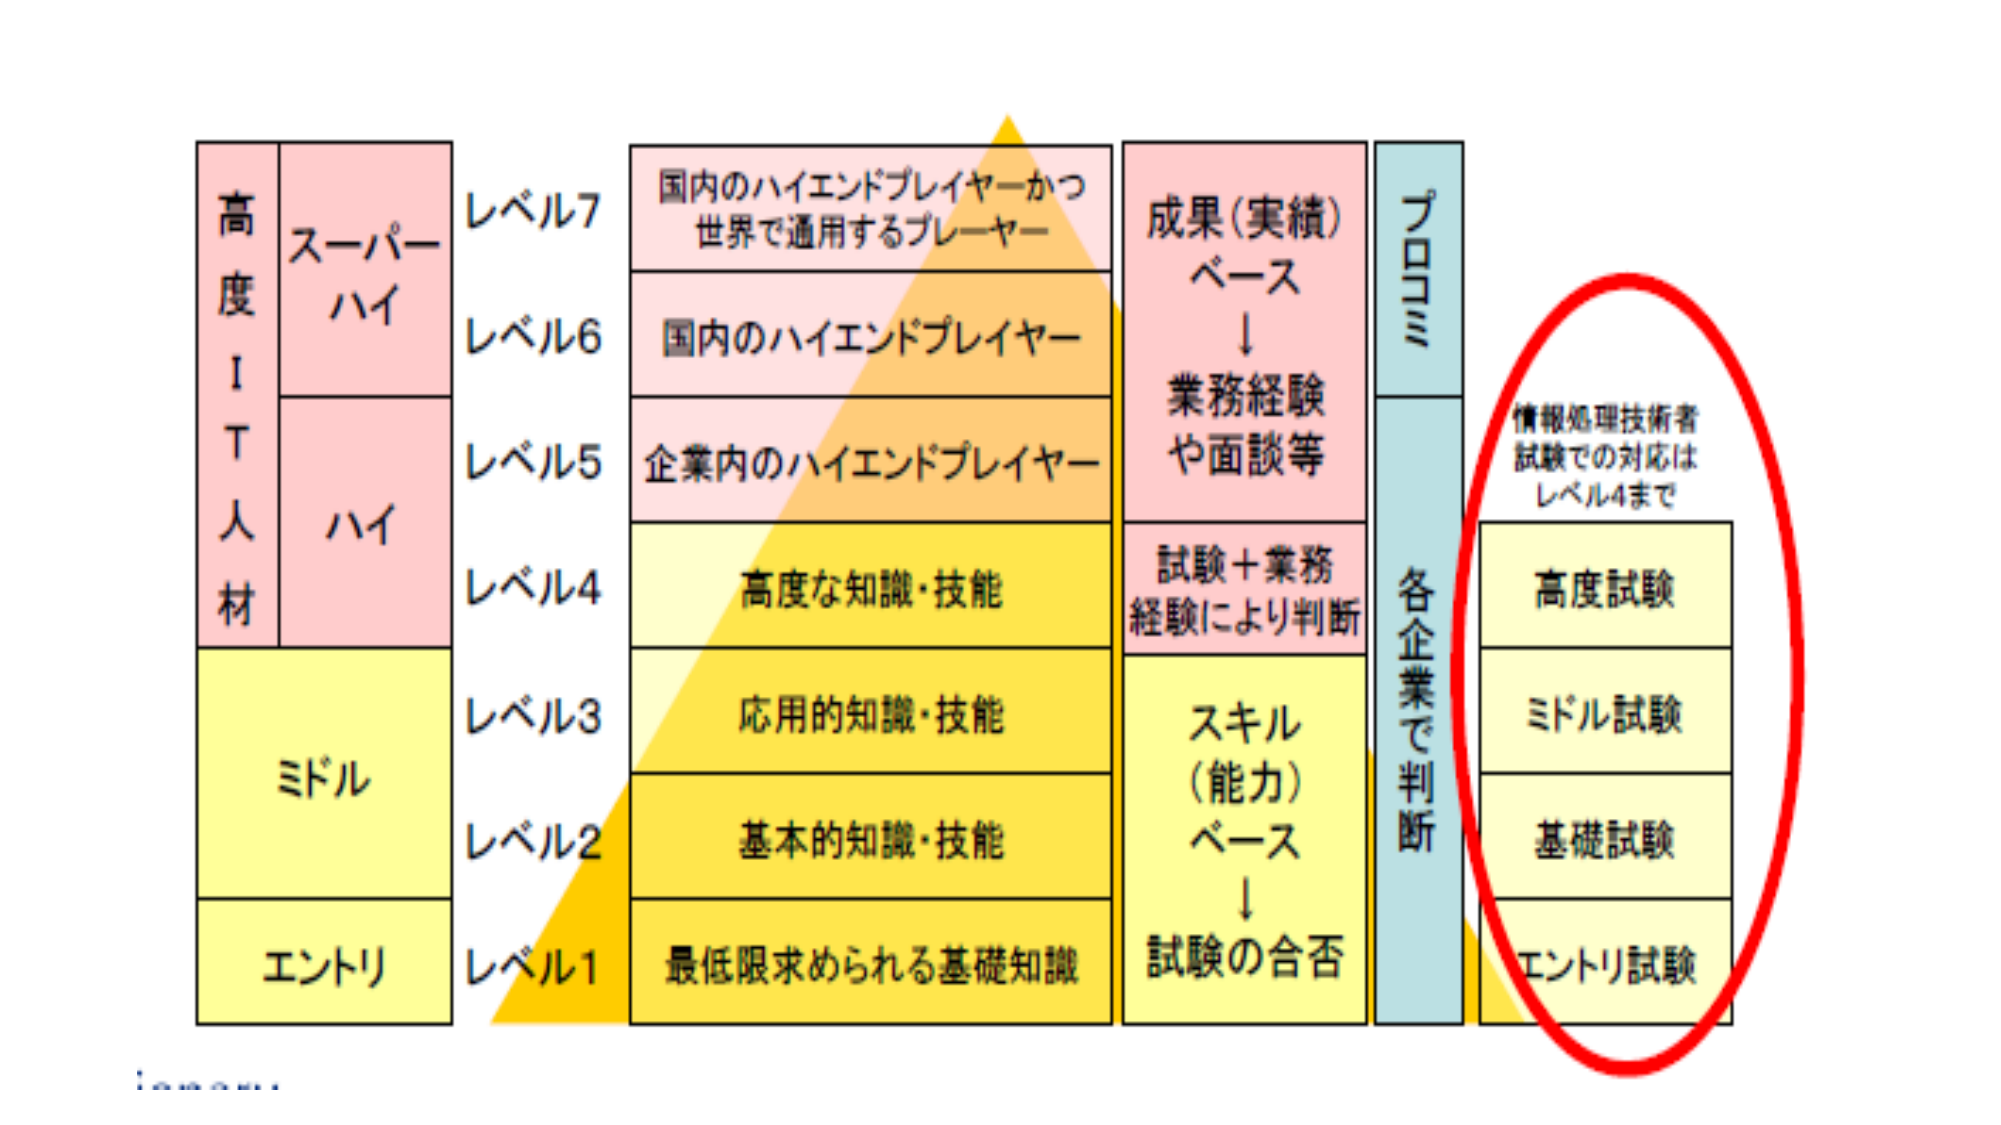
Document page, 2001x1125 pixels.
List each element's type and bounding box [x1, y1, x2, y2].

picture [137, 100, 1842, 1090]
